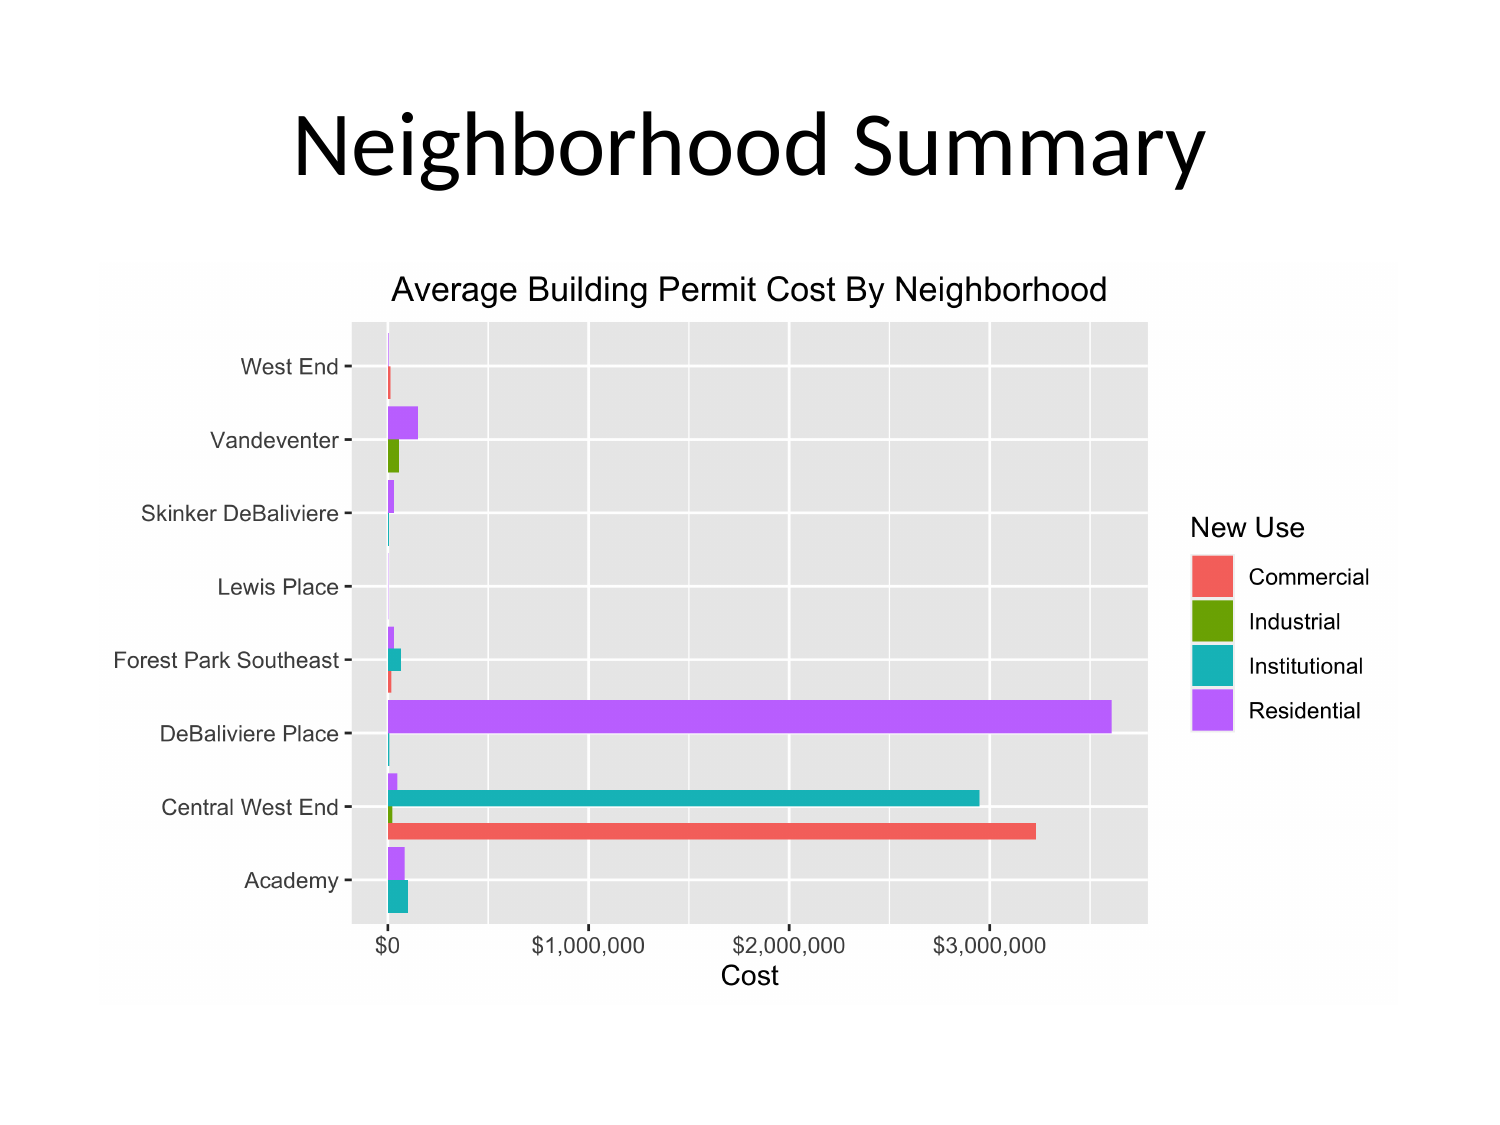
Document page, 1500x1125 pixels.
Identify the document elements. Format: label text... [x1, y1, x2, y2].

picture [99, 262, 1399, 1005]
title Neighborhood Summary [75, 45, 1425, 233]
